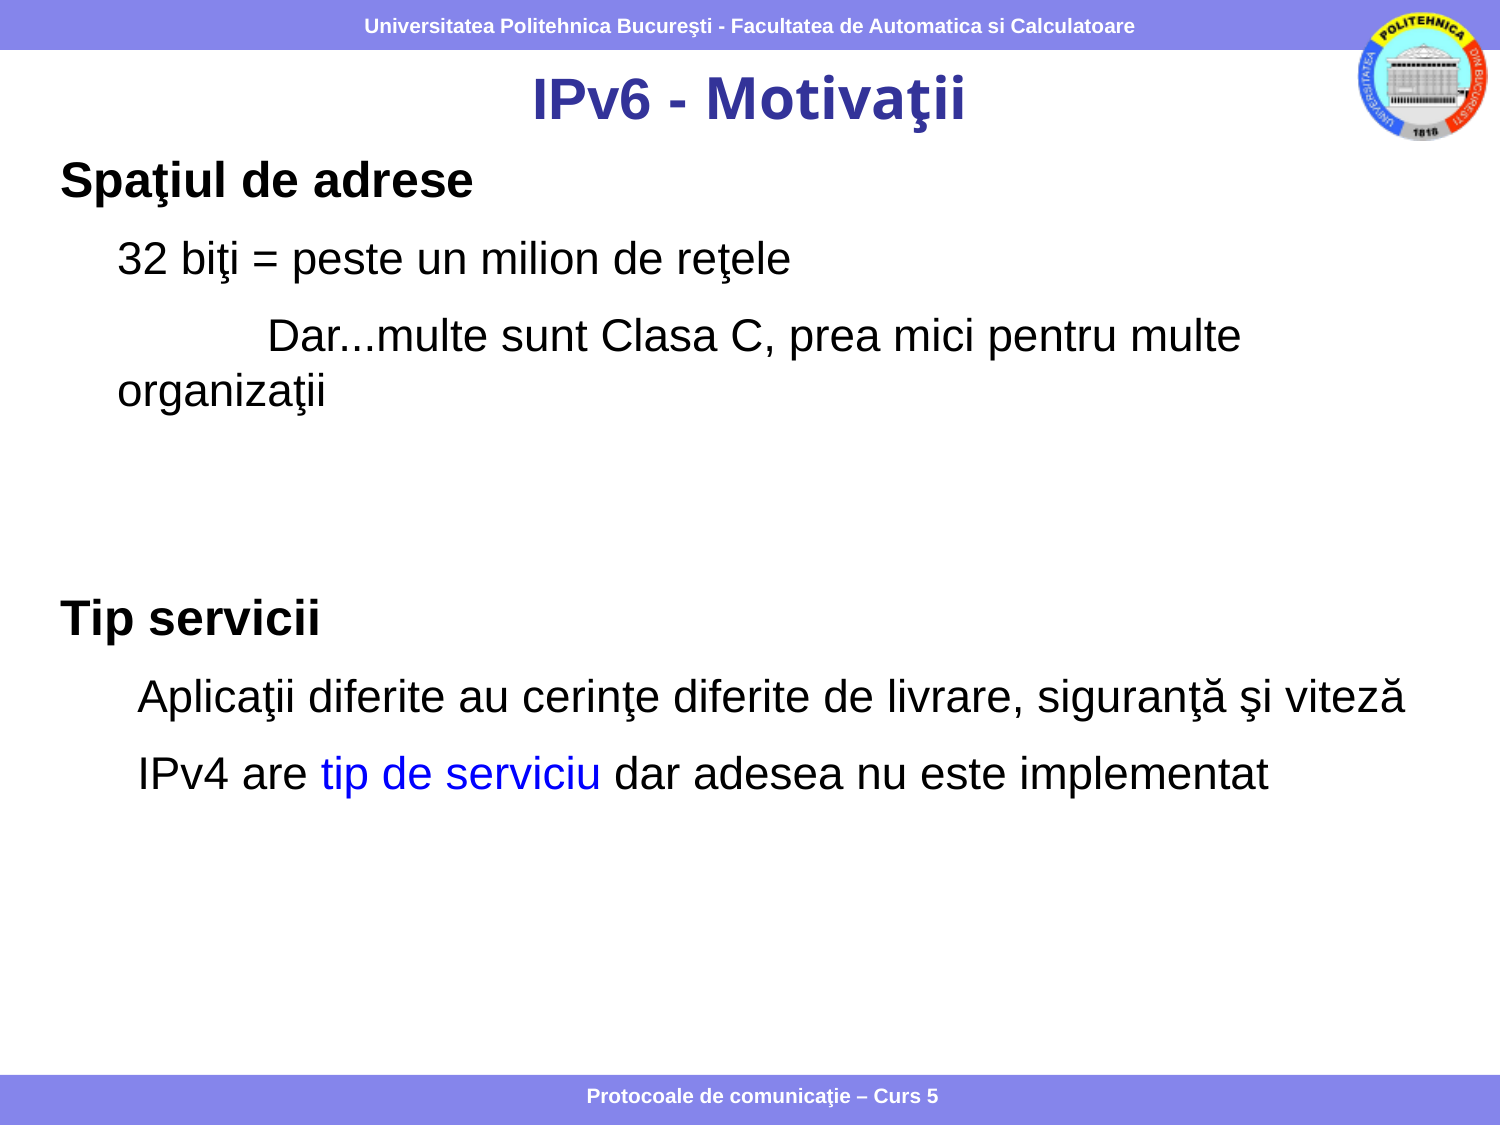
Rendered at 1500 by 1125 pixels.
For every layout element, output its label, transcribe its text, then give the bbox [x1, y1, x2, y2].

list Spaţiul de adrese 32 biţi = peste un milion de reţele Dar...multe sunt Clasa C, prea mici pentru multe organizaţii Tip servicii Aplicaţii diferite au cerinţe diferite de livrare, siguranţă şi viteză IPv4 are tip de serviciu dar adesea nu este implementat [45, 139, 1465, 1050]
title IPv6 - Motivaţii [62, 56, 1438, 137]
footer Protocoale de comunicaţie – Curs 5 [387, 1074, 1138, 1125]
picture [1357, 12, 1488, 141]
